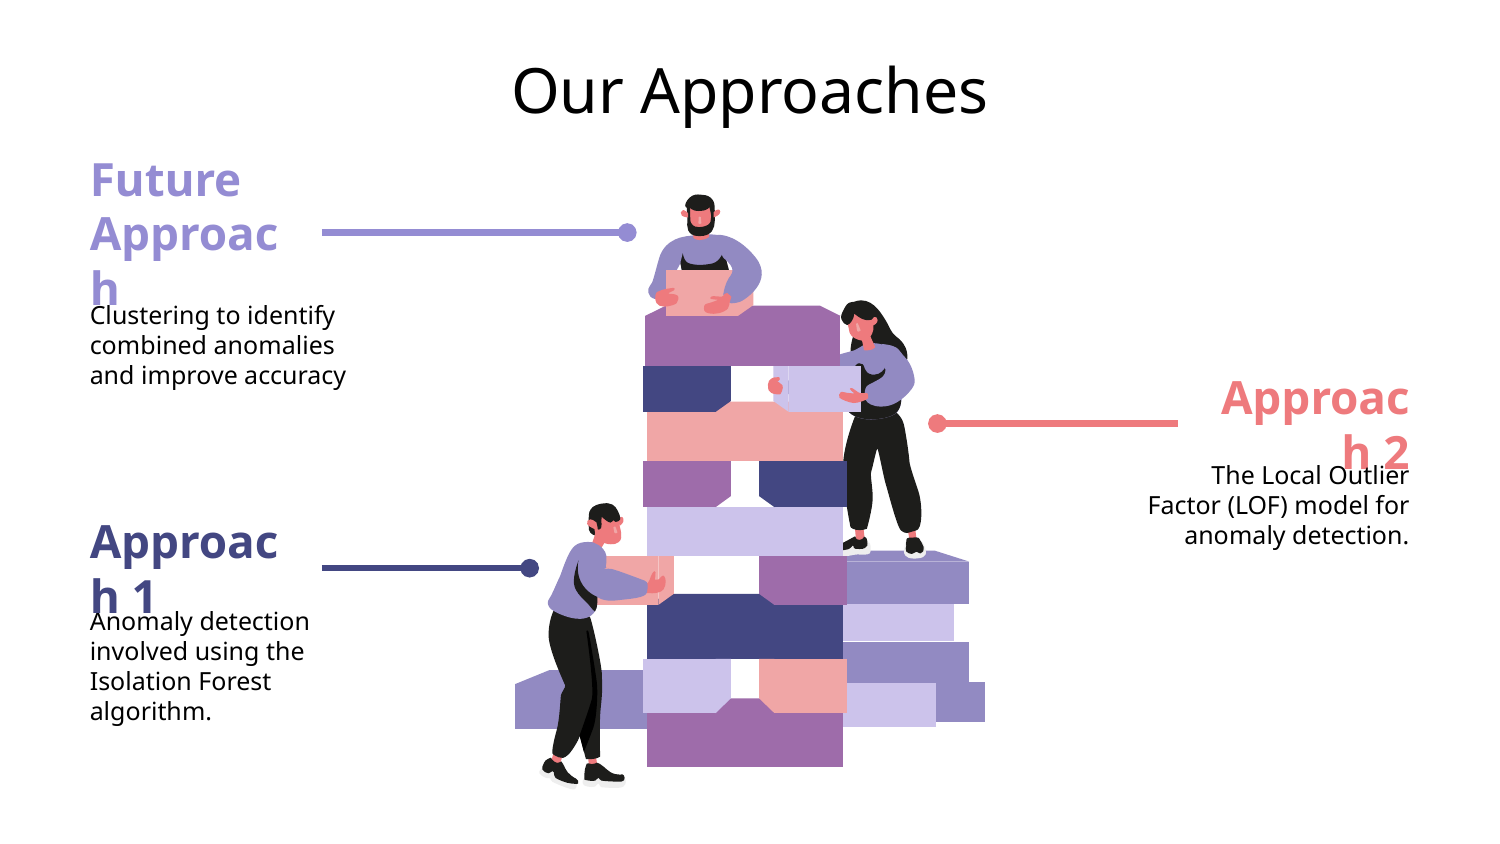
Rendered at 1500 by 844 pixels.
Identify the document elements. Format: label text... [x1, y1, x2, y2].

text_box Anomaly detection involved using the Isolation Forest algorithm. [74, 590, 382, 737]
text_box Clustering to identify combined anomalies and improve accuracy [74, 284, 382, 424]
text_box The Local Outlier Factor (LOF) model for anomaly detection. [1118, 444, 1425, 591]
text_box Approach 2 [1177, 385, 1425, 444]
text_box Future Approach [74, 168, 322, 284]
title Our Approaches [210, 48, 1290, 128]
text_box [514, 194, 986, 790]
text_box Approach 1 [74, 530, 322, 606]
